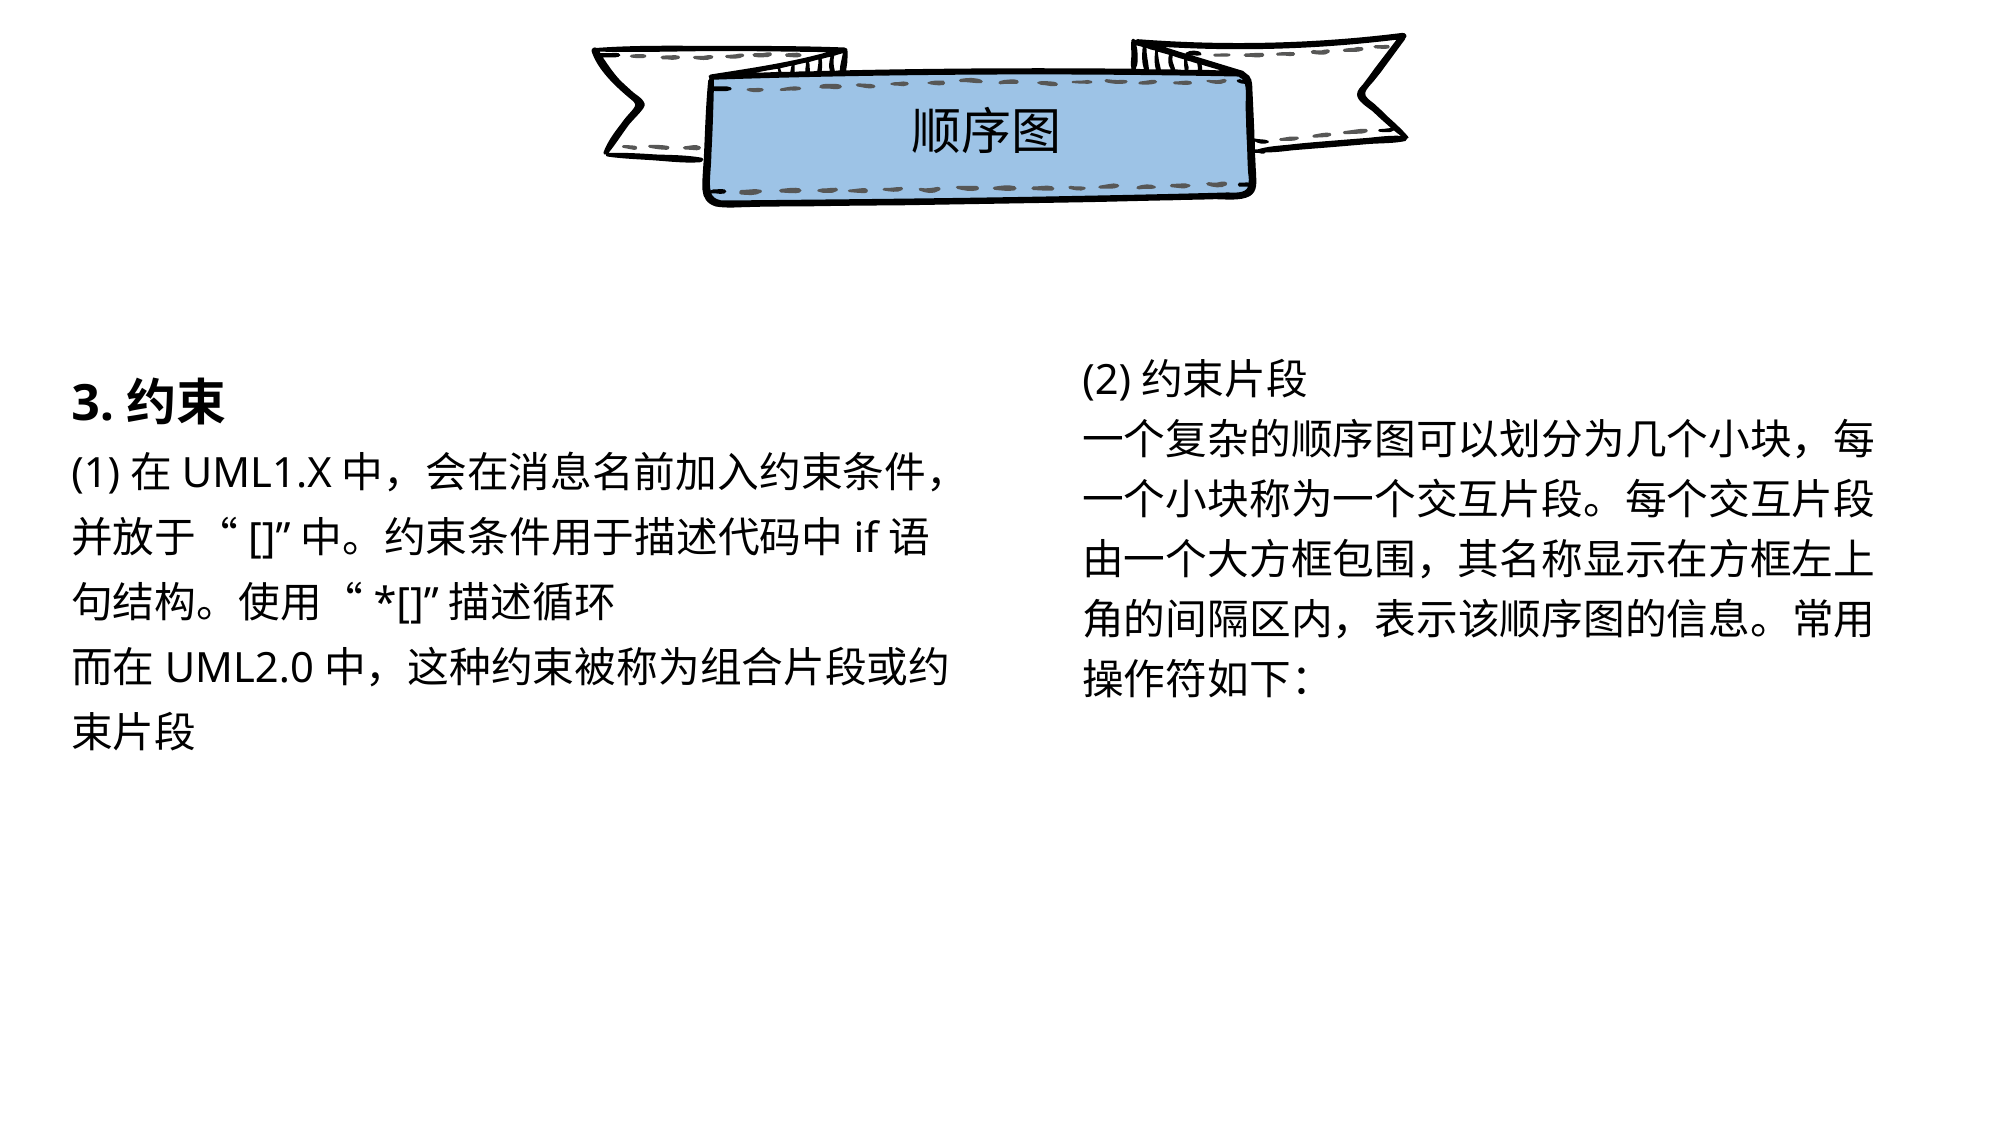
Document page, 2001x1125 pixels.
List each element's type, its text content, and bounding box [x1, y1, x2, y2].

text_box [590, 32, 1410, 209]
text_box 3.约束 (1)在UML1.X中，会在消息名前加入约束条件，并放于“[]”中。约束条件用于描述代码中if语句结构。使用“*[]”描述循环 而在UML2.0中，这种约束被称为组合片段或约束片段 [56, 345, 984, 764]
text_box (2)约束片段 一个复杂的顺序图可以划分为几个小块，每一个小块称为一个交互片段。每个交互片段由一个大方框包围，其名称显示在方框左上角的间隔区内，表示该顺序图的信息。常用操作符如下： [1067, 345, 1901, 711]
